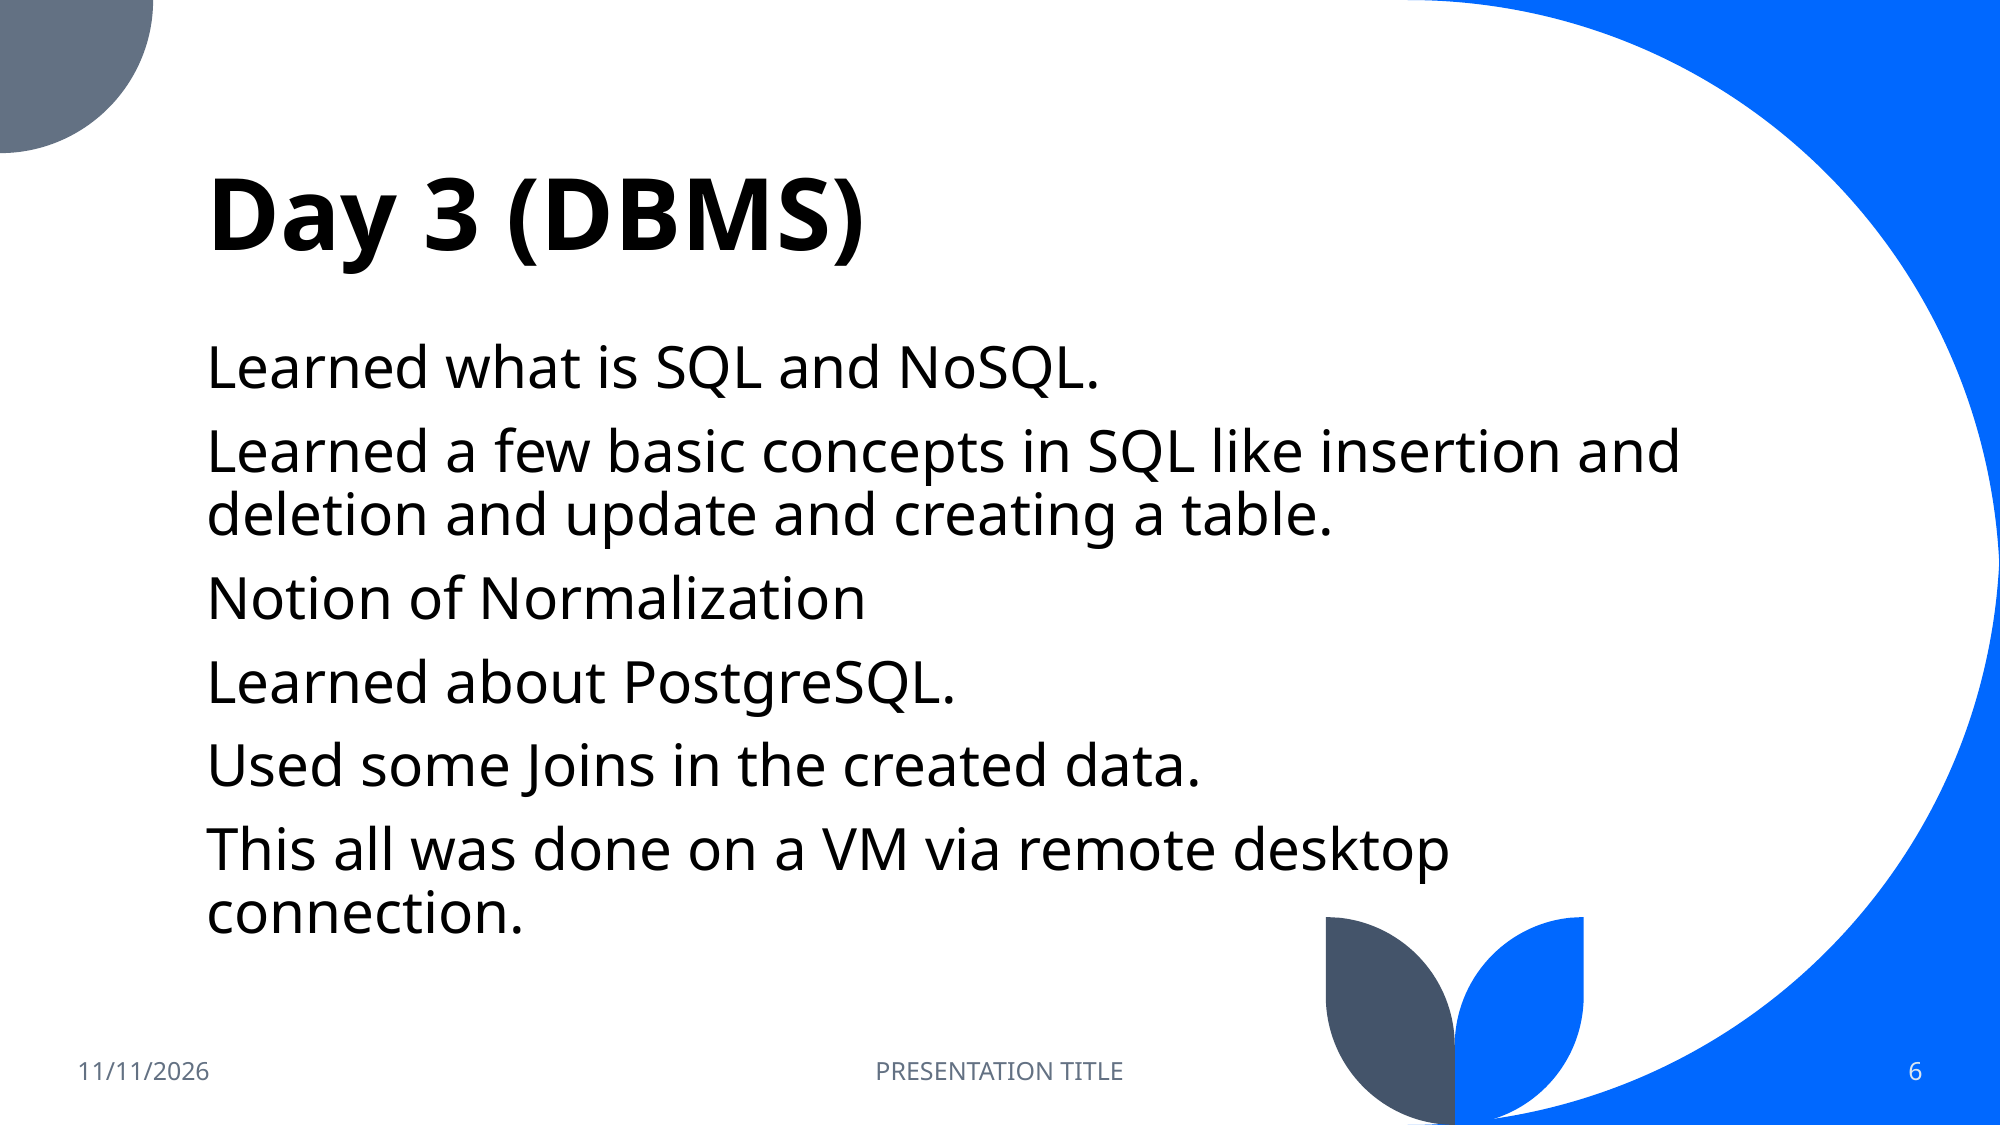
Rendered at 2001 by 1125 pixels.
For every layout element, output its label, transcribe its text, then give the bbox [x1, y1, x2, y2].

list Learned what is SQL and NoSQL. Learned a few basic concepts in SQL like insertion and deletion and update and creating a table. Notion of Normalization Learned about PostgreSQL. Used some Joins in the created data. This all was done on a VM via remote desktop connection. [191, 330, 1796, 884]
slide_number 6 [1665, 1042, 1938, 1103]
footer PRESENTATION TITLE [662, 1042, 1338, 1103]
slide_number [62, 1042, 513, 1103]
title Day 3 (DBMS) [191, 62, 1796, 280]
